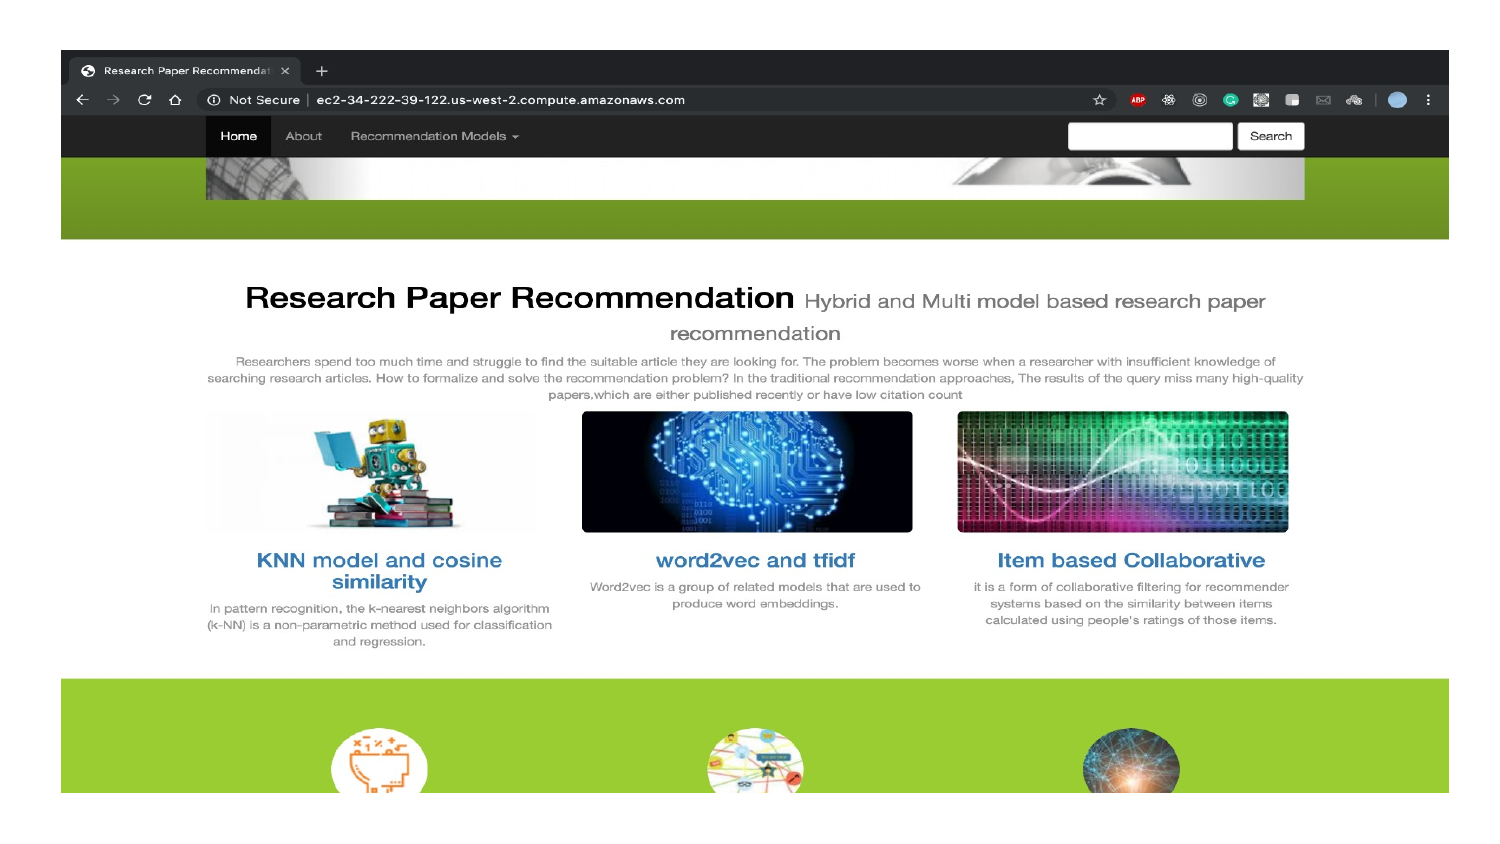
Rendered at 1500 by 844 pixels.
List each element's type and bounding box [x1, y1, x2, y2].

picture [61, 50, 1450, 794]
